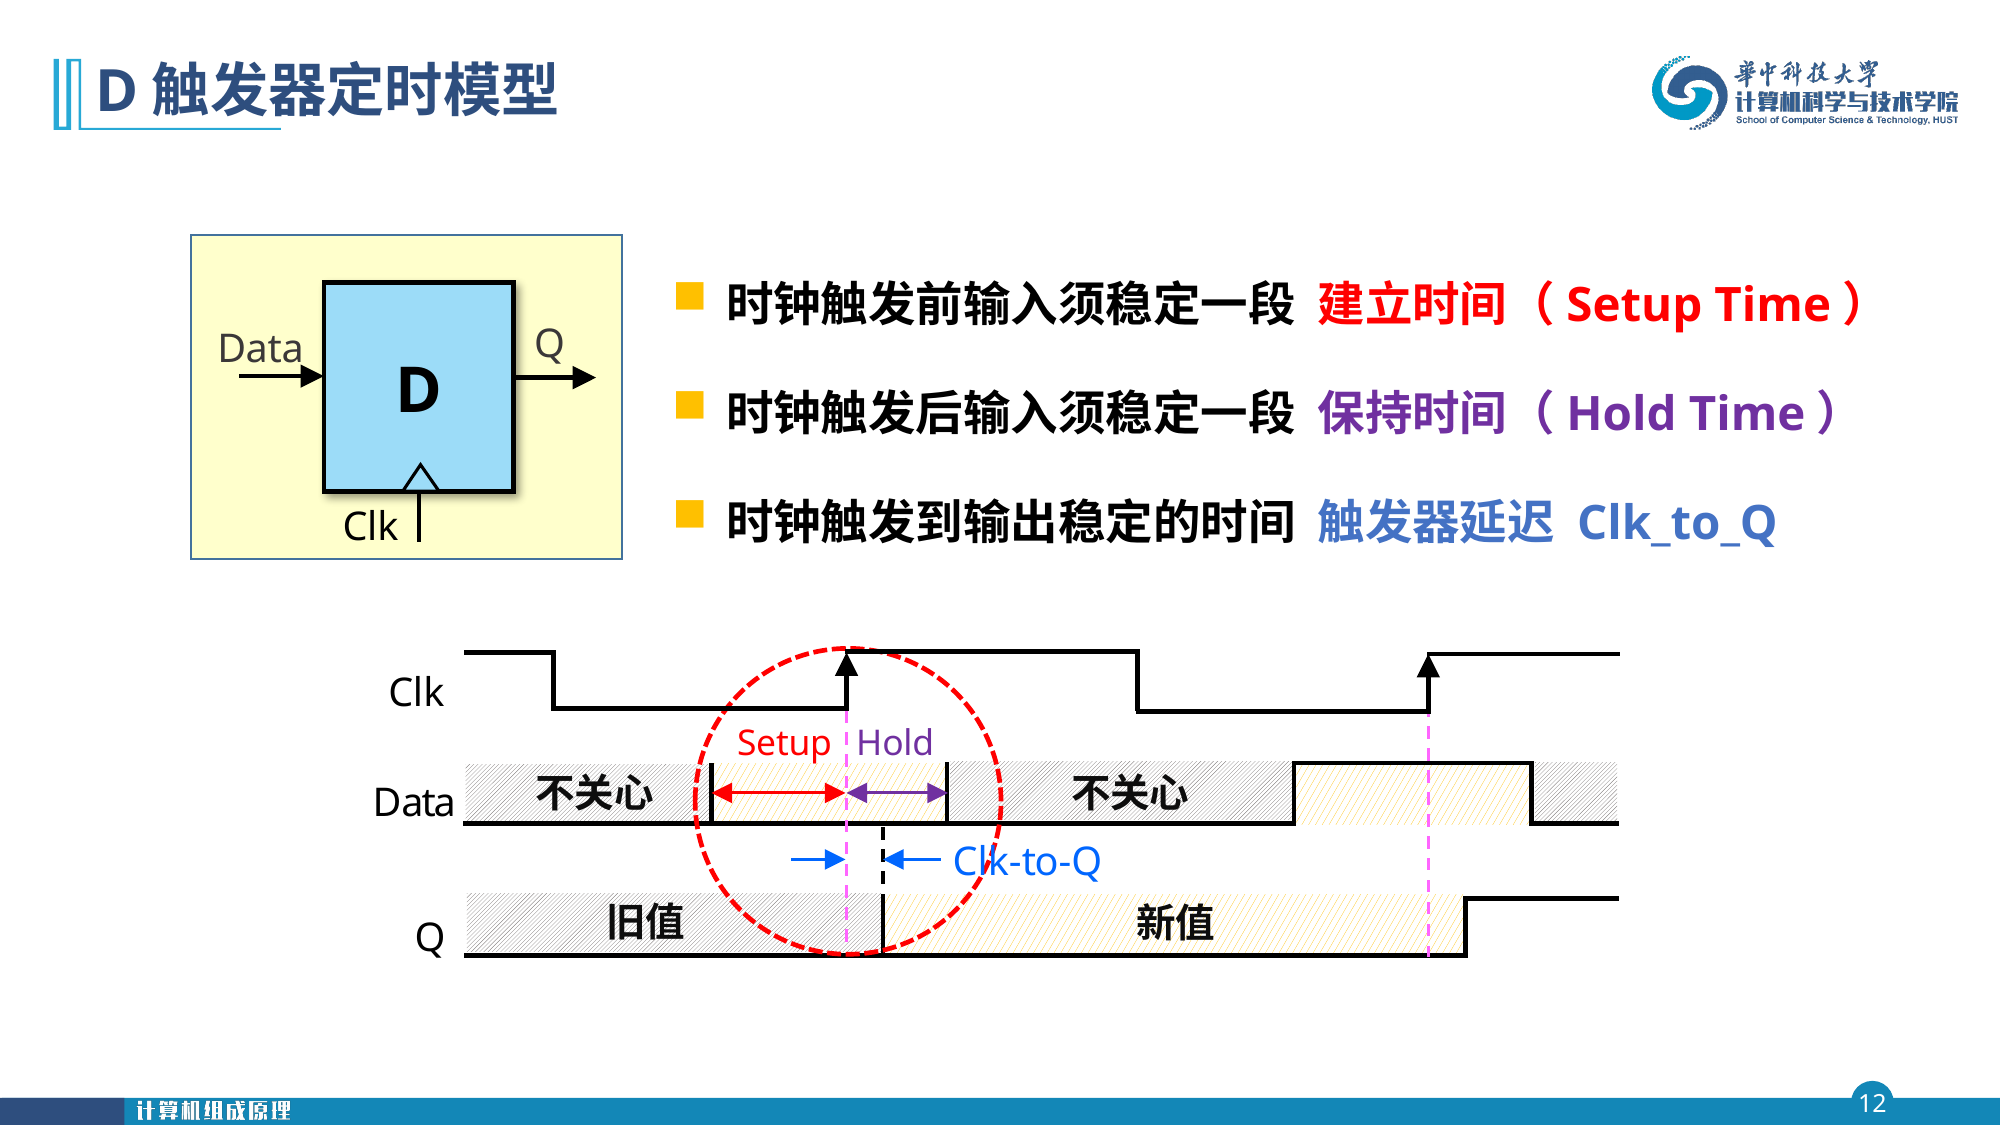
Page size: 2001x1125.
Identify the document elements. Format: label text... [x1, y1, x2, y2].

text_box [792, 836, 846, 885]
text_box 时钟触发前输入须稳定一段 建立时间（Setup Time） 时钟触发后输入须稳定一段 保持时间（Hold Time） 时钟触发到输出稳定的时间 触发器延迟 Clk_to_Q [657, 238, 1925, 557]
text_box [191, 234, 632, 559]
picture [1805, 56, 1958, 130]
text_box [696, 826, 846, 893]
text_box [814, 647, 863, 651]
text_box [1429, 894, 1618, 956]
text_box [707, 763, 846, 824]
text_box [412, 893, 883, 960]
title D触发器定时模型 [80, 42, 1805, 144]
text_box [370, 764, 712, 826]
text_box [386, 651, 1618, 715]
text_box [717, 715, 845, 720]
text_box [711, 720, 846, 793]
text_box [698, 731, 711, 764]
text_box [1429, 761, 1618, 825]
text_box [846, 715, 1429, 956]
